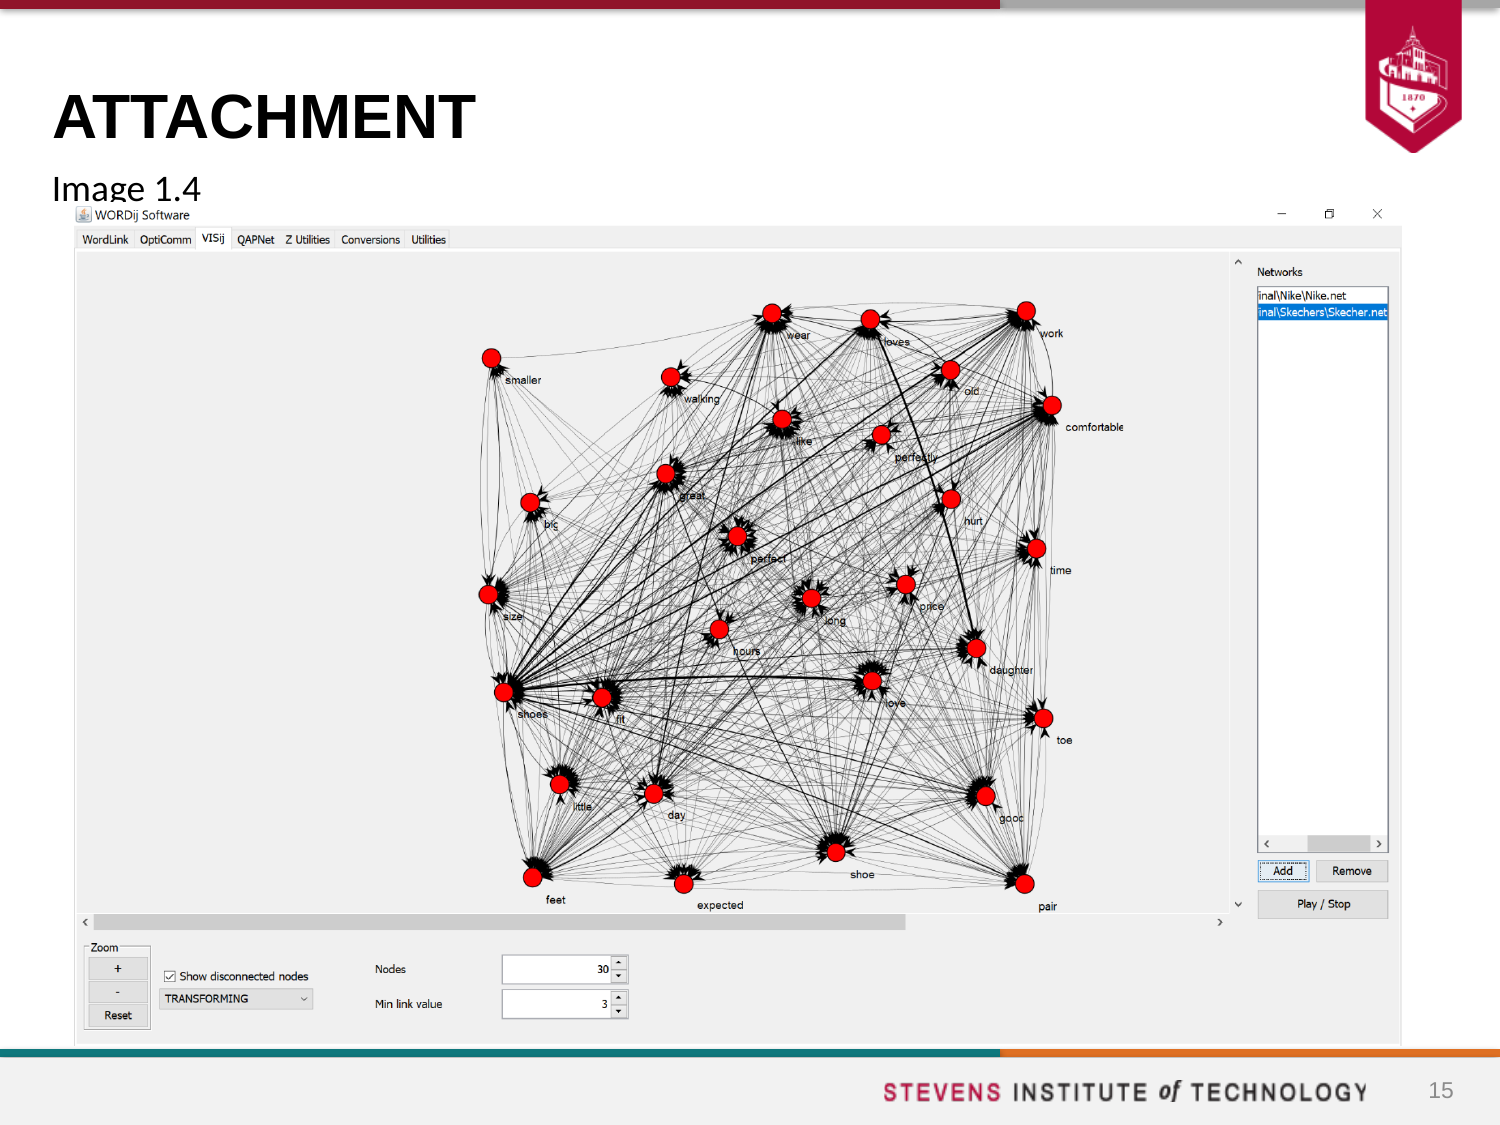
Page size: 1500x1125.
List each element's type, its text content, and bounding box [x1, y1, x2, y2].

text_box Image 1.4 [37, 156, 391, 217]
title ATTACHMENT [37, 68, 1236, 157]
slide_number 15 [1401, 1059, 1481, 1120]
picture [73, 202, 1403, 1047]
